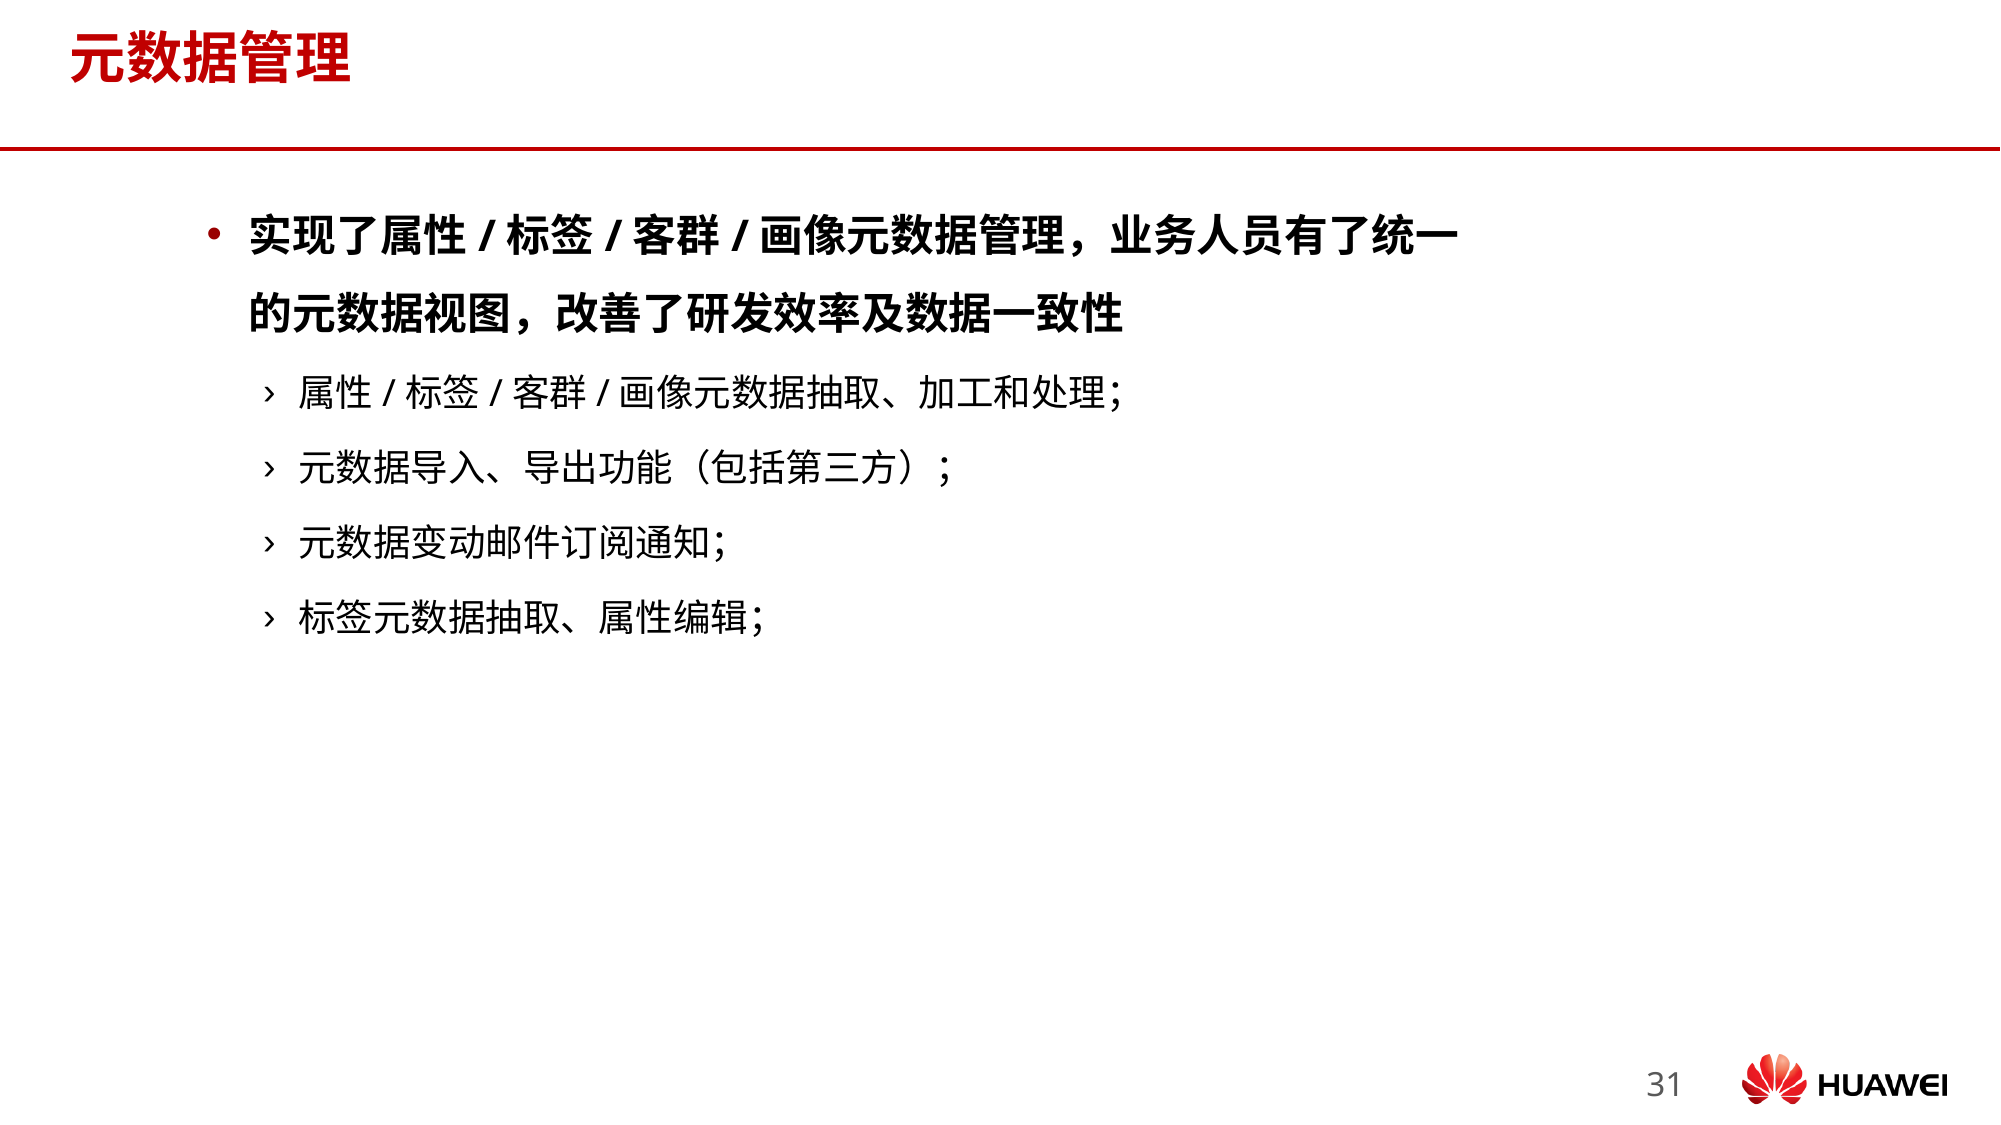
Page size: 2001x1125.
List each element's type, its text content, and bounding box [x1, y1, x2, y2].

text_box 实现了属性/标签/客群/画像元数据管理，业务人员有了统一的元数据视图，改善了研发效率及数据一致性 属性/标签/客群/画像元数据抽取、加工和处理； 元数据导入、导出功能（包括第三方）； 元数据变动邮件订阅通知； 标签元数据抽取、属性编辑； [191, 173, 1505, 647]
title 元数据管理 [55, 15, 1933, 125]
picture [1741, 1054, 1947, 1105]
